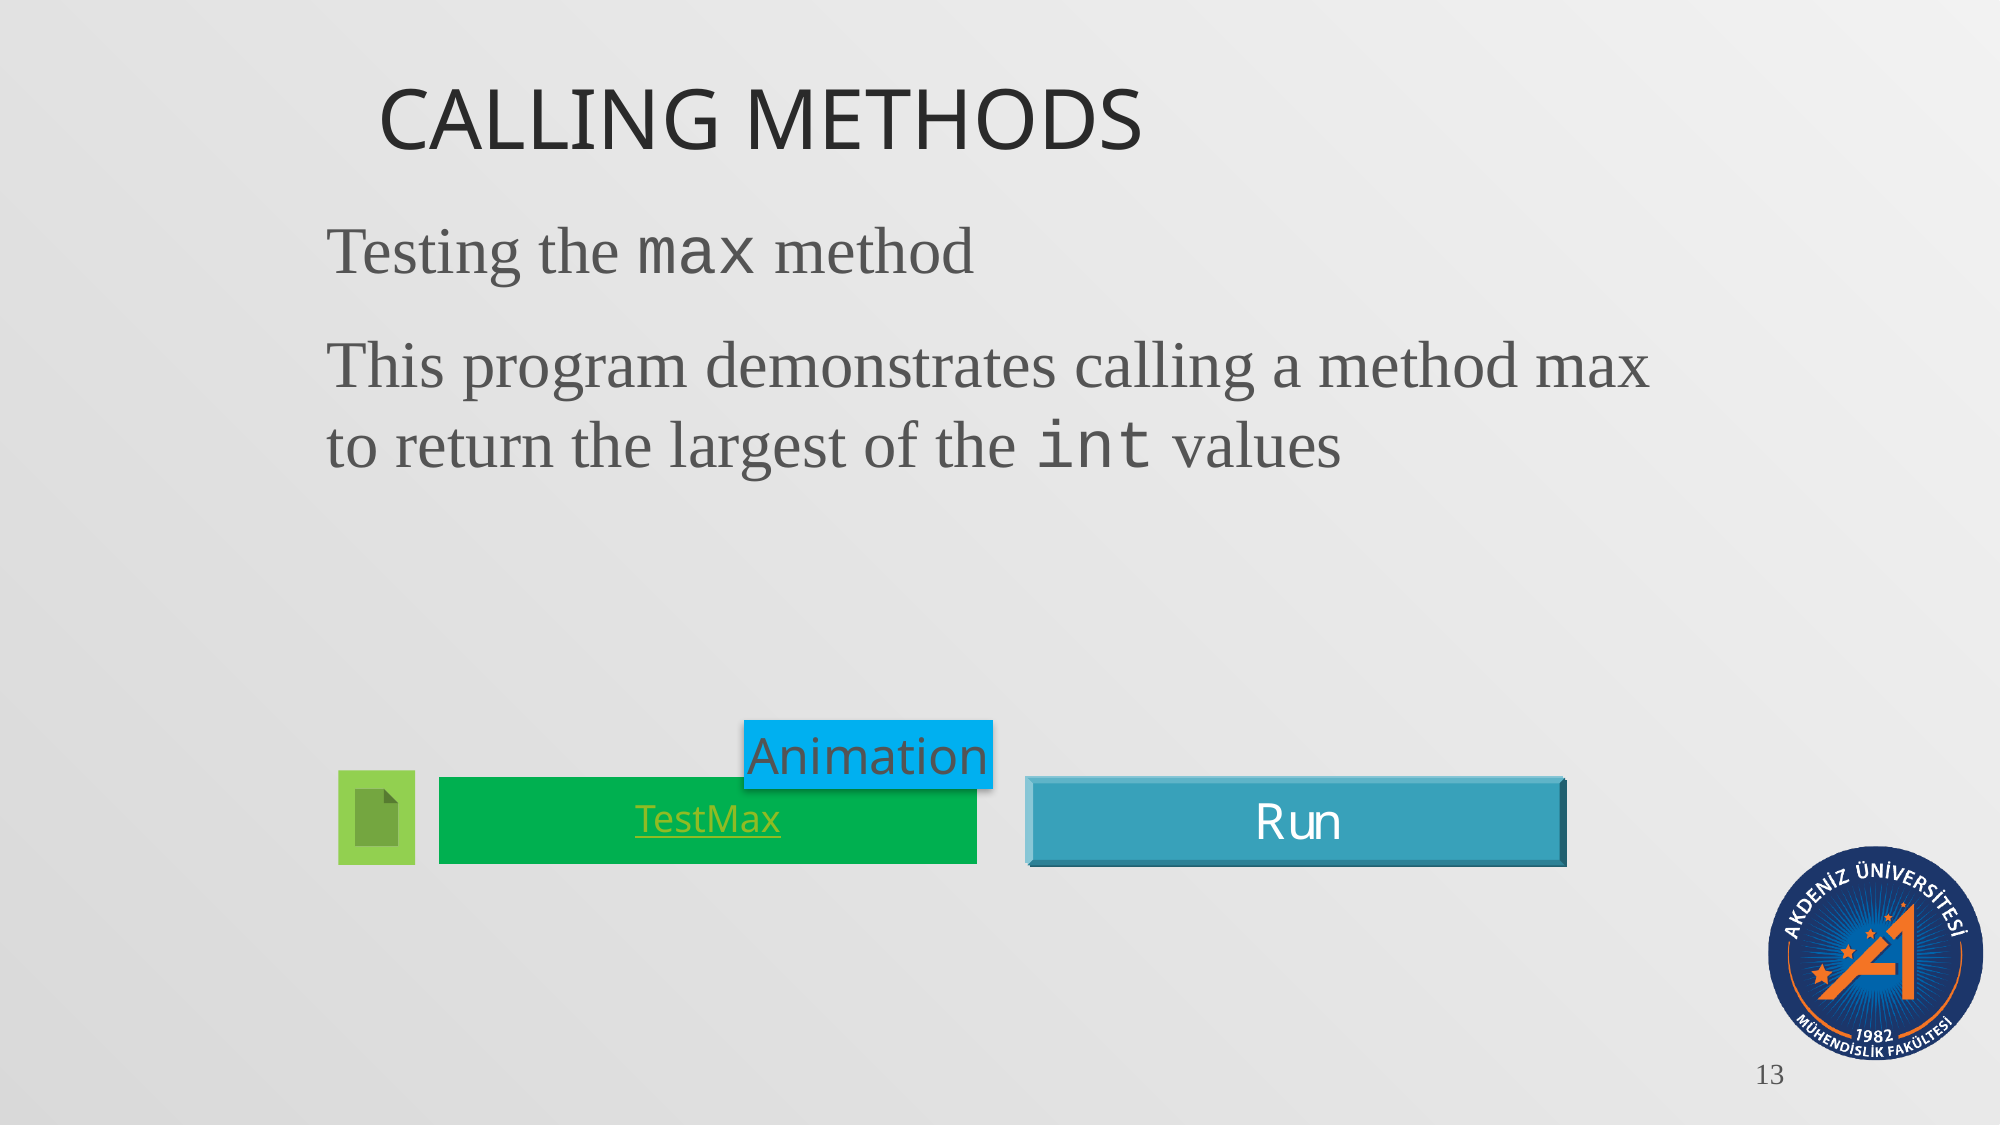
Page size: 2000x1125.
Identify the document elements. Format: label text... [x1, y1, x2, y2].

text_box TestMax [439, 776, 977, 865]
picture [1767, 843, 1985, 1061]
title Calling Methods [362, 50, 1638, 175]
text_box [338, 770, 416, 865]
slide_number 13 [1612, 1057, 1800, 1088]
text_box Animation [743, 720, 994, 789]
picture [1024, 774, 1569, 869]
text_box Testing the max method This program demonstrates calling a method max to return the largest of the int values [312, 199, 1675, 488]
